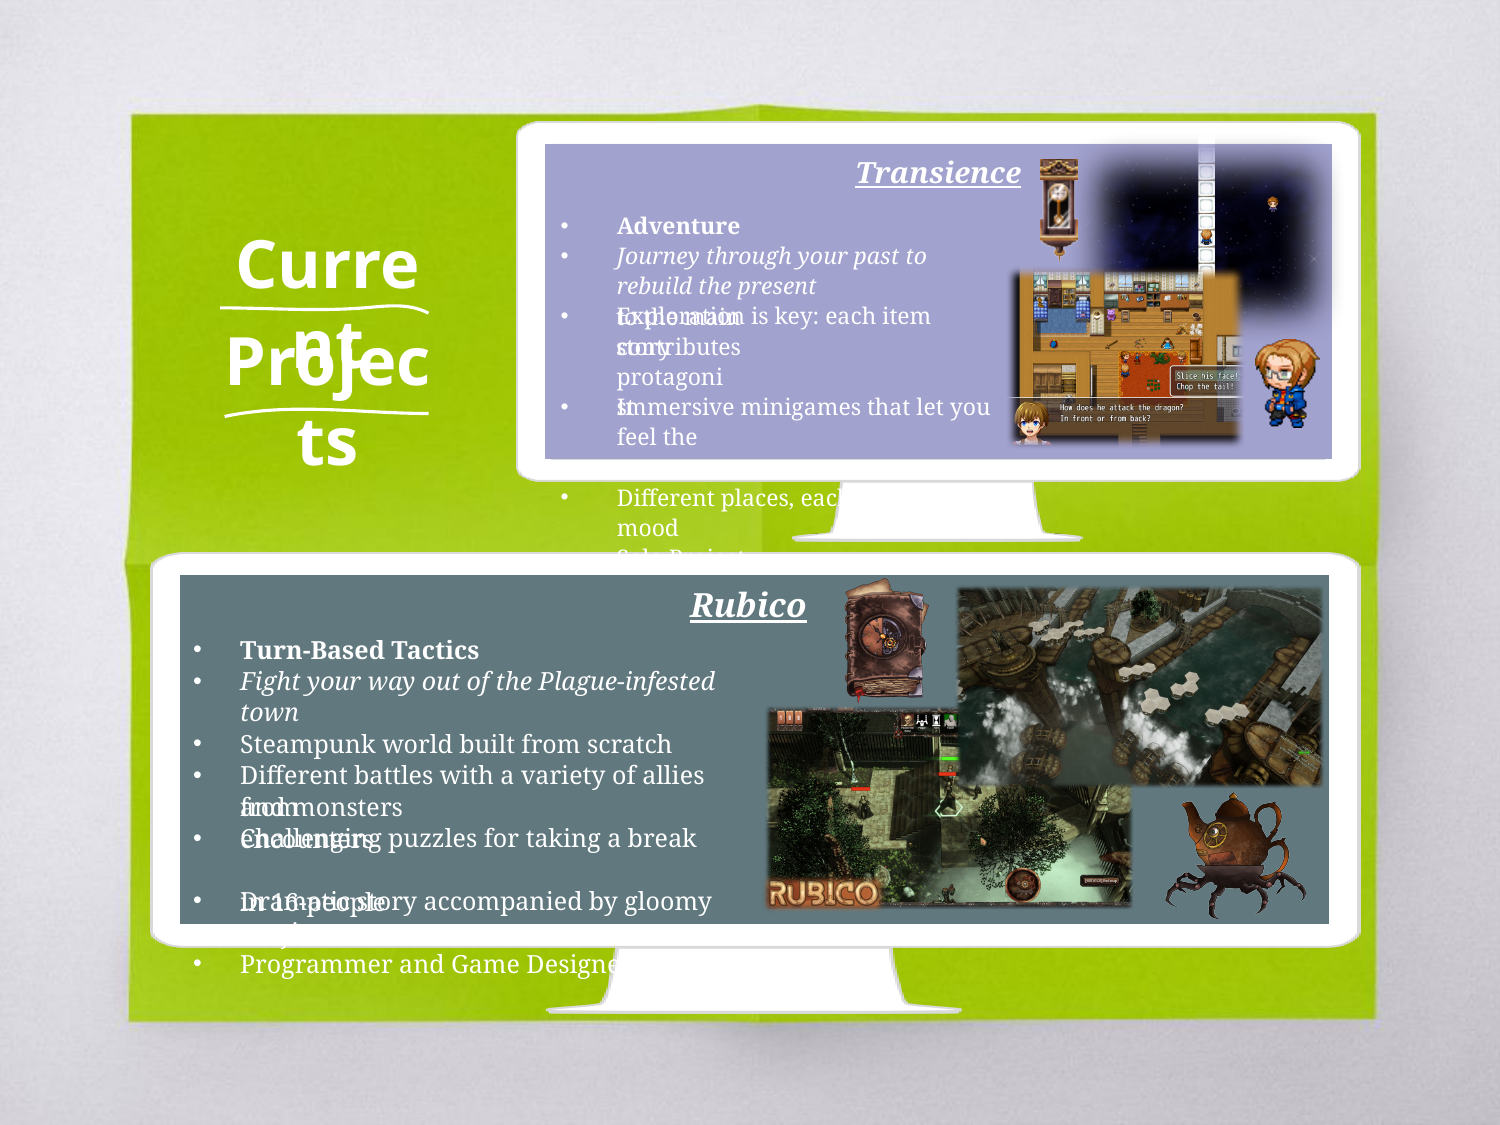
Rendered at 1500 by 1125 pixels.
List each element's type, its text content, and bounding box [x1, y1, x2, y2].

picture [0, 0, 1500, 1125]
text_box Projects [199, 304, 456, 423]
text_box Current [209, 207, 446, 304]
